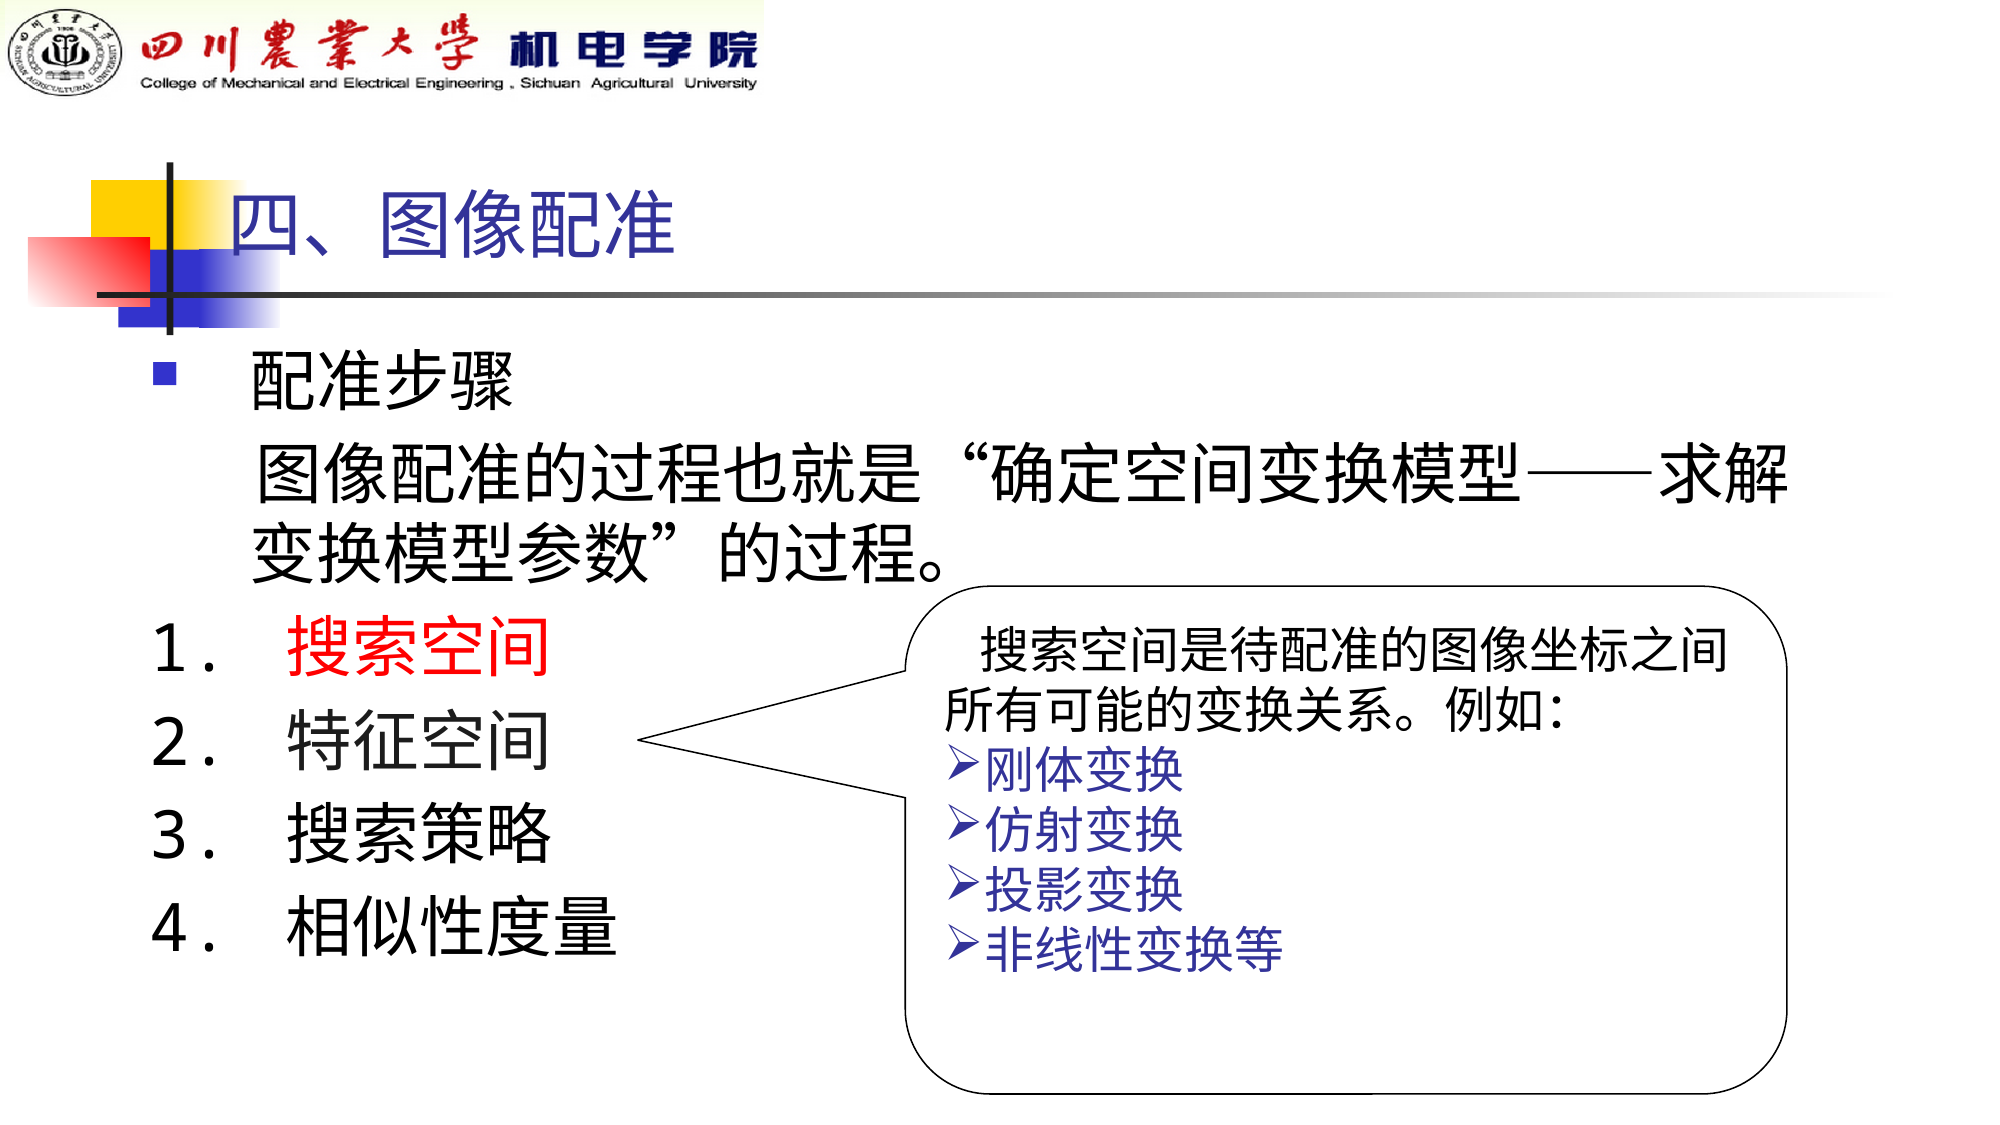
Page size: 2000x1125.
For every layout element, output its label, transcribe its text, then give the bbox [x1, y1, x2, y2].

text_box 搜索空间是待配准的图像坐标之间所有可能的变换关系。例如： 刚体变换 仿射变换 投影变换 非线性变换等 [637, 586, 1787, 1094]
text_box 四、图像配准 [212, 160, 1917, 275]
picture [0, 0, 764, 104]
list 配准步骤 图像配准的过程也就是“确定空间变换模型——求解变换模型参数”的过程。 1. 搜索空间 2. 特征空间 3. 搜索策略 4. 相似性度量 [134, 331, 1835, 1006]
